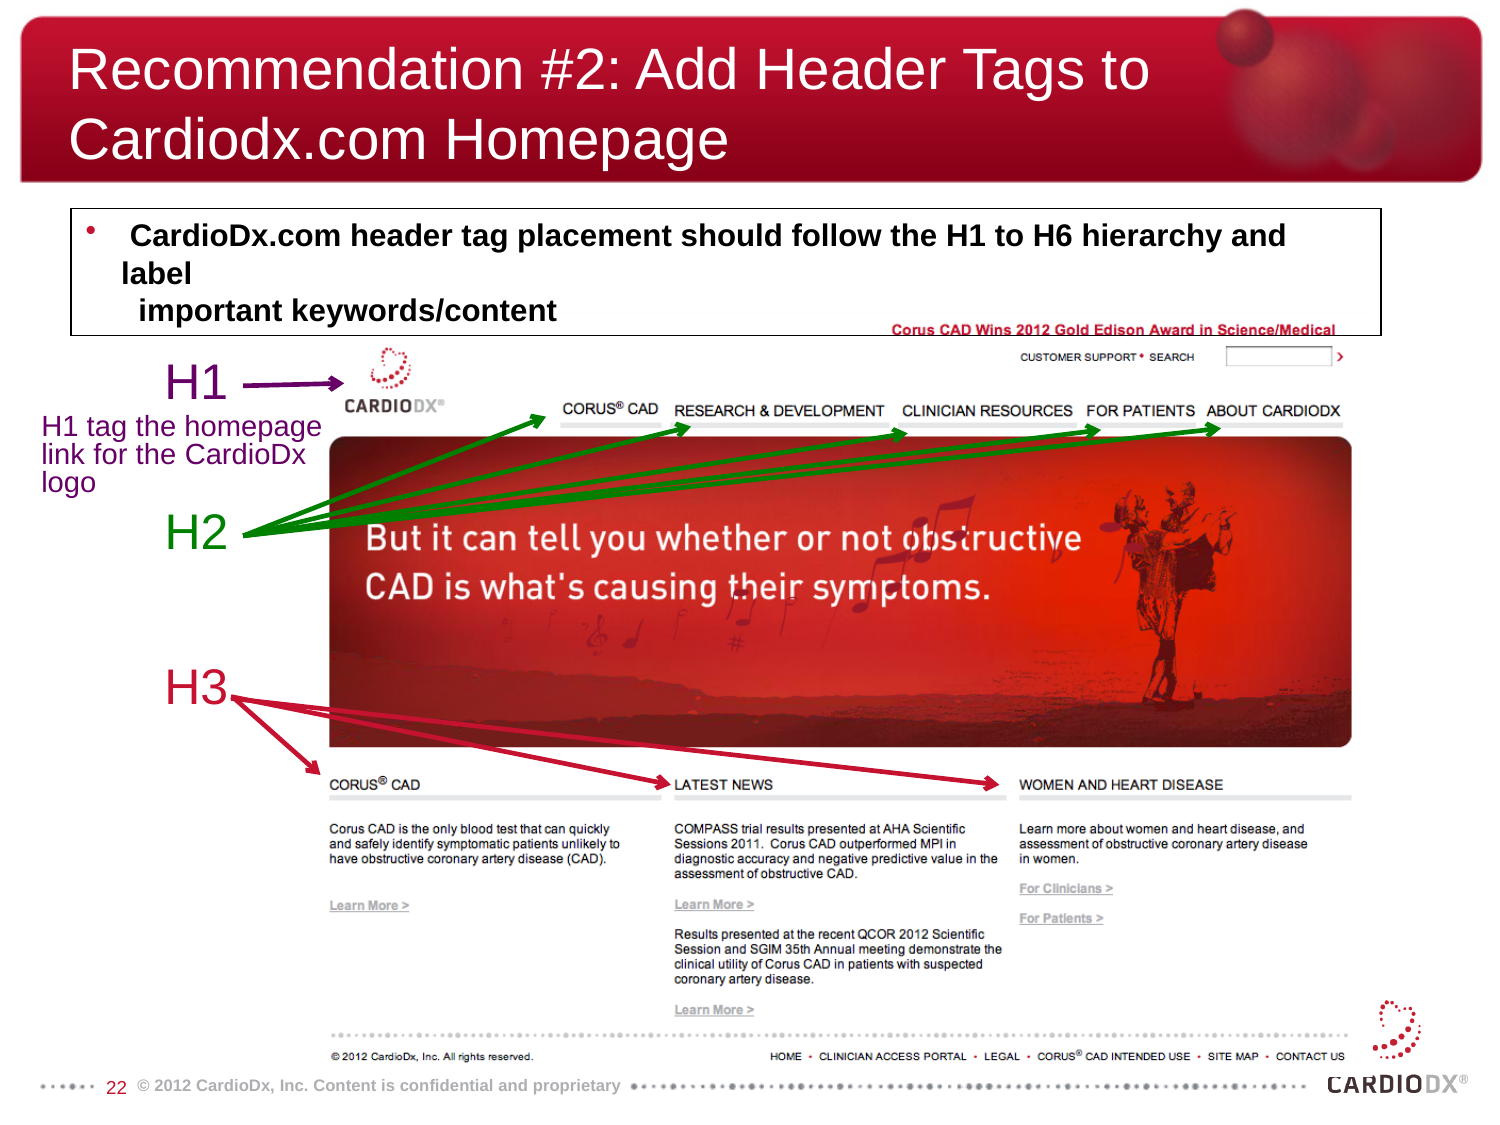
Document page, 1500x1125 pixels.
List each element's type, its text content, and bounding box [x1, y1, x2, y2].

picture [0, 312, 1500, 1125]
footer © 2012 CardioDx, Inc. Content is confidential and proprietary [137, 1074, 694, 1118]
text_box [230, 696, 672, 786]
text_box H1 tag the homepage link for the CardioDx logo [26, 407, 285, 506]
slide_number 22 [105, 1075, 137, 1115]
text_box H3 [149, 660, 244, 721]
title Recommendation #2: Add Header Tags to Cardiodx.com Homepage [53, 23, 1492, 179]
picture [0, 0, 1500, 205]
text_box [243, 416, 547, 425]
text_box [243, 383, 345, 388]
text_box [674, 698, 1000, 786]
text_box CardioDx.com header tag placement should follow the H1 to H6 hierarchy and label important keywords/content [70, 208, 1381, 336]
text_box H2 [149, 506, 244, 566]
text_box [243, 428, 1222, 538]
text_box H1 [149, 355, 244, 407]
